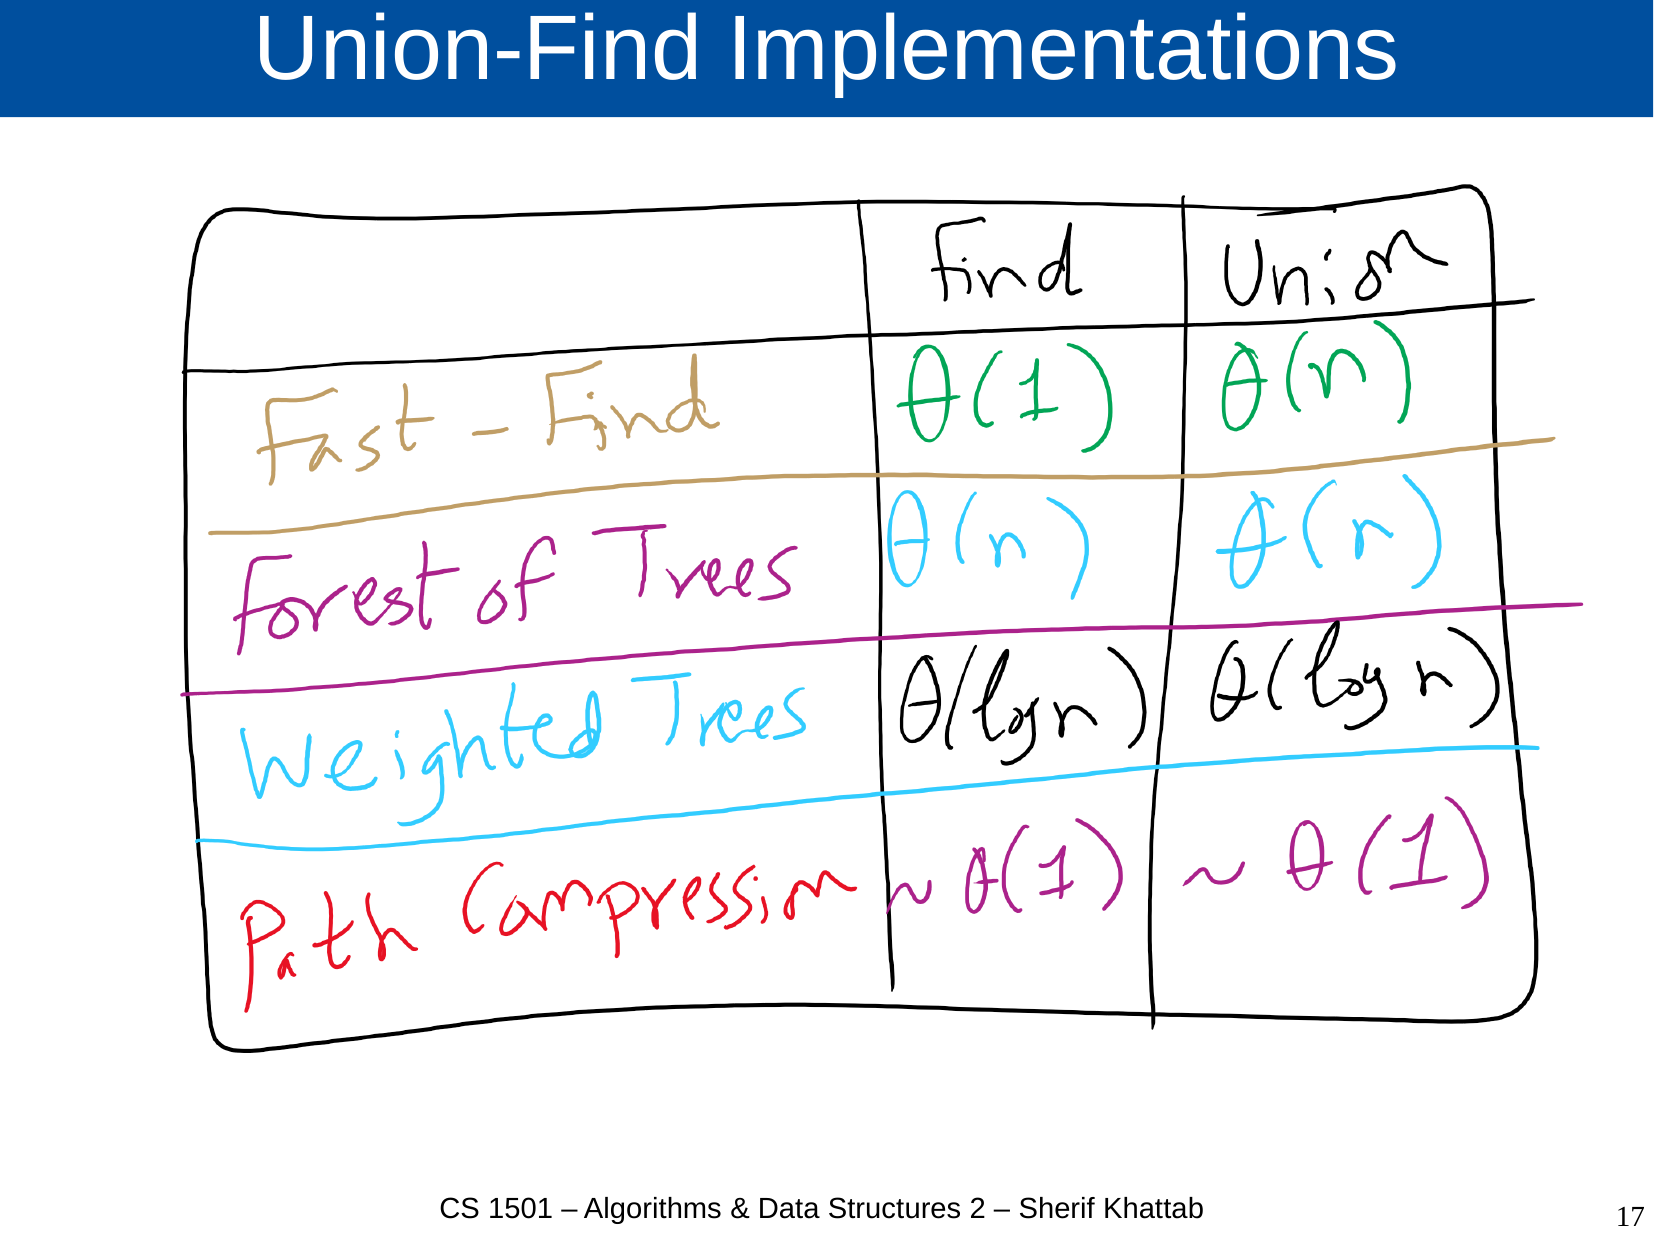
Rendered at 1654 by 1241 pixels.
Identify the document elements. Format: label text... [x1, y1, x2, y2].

title Union-Find Implementations [0, 0, 1654, 118]
slide_number 17 [1265, 1199, 1646, 1241]
footer CS 1501 – Algorithms & Data Structures 2 – Sherif Khattab [407, 1191, 1238, 1241]
picture [169, 173, 1595, 1124]
